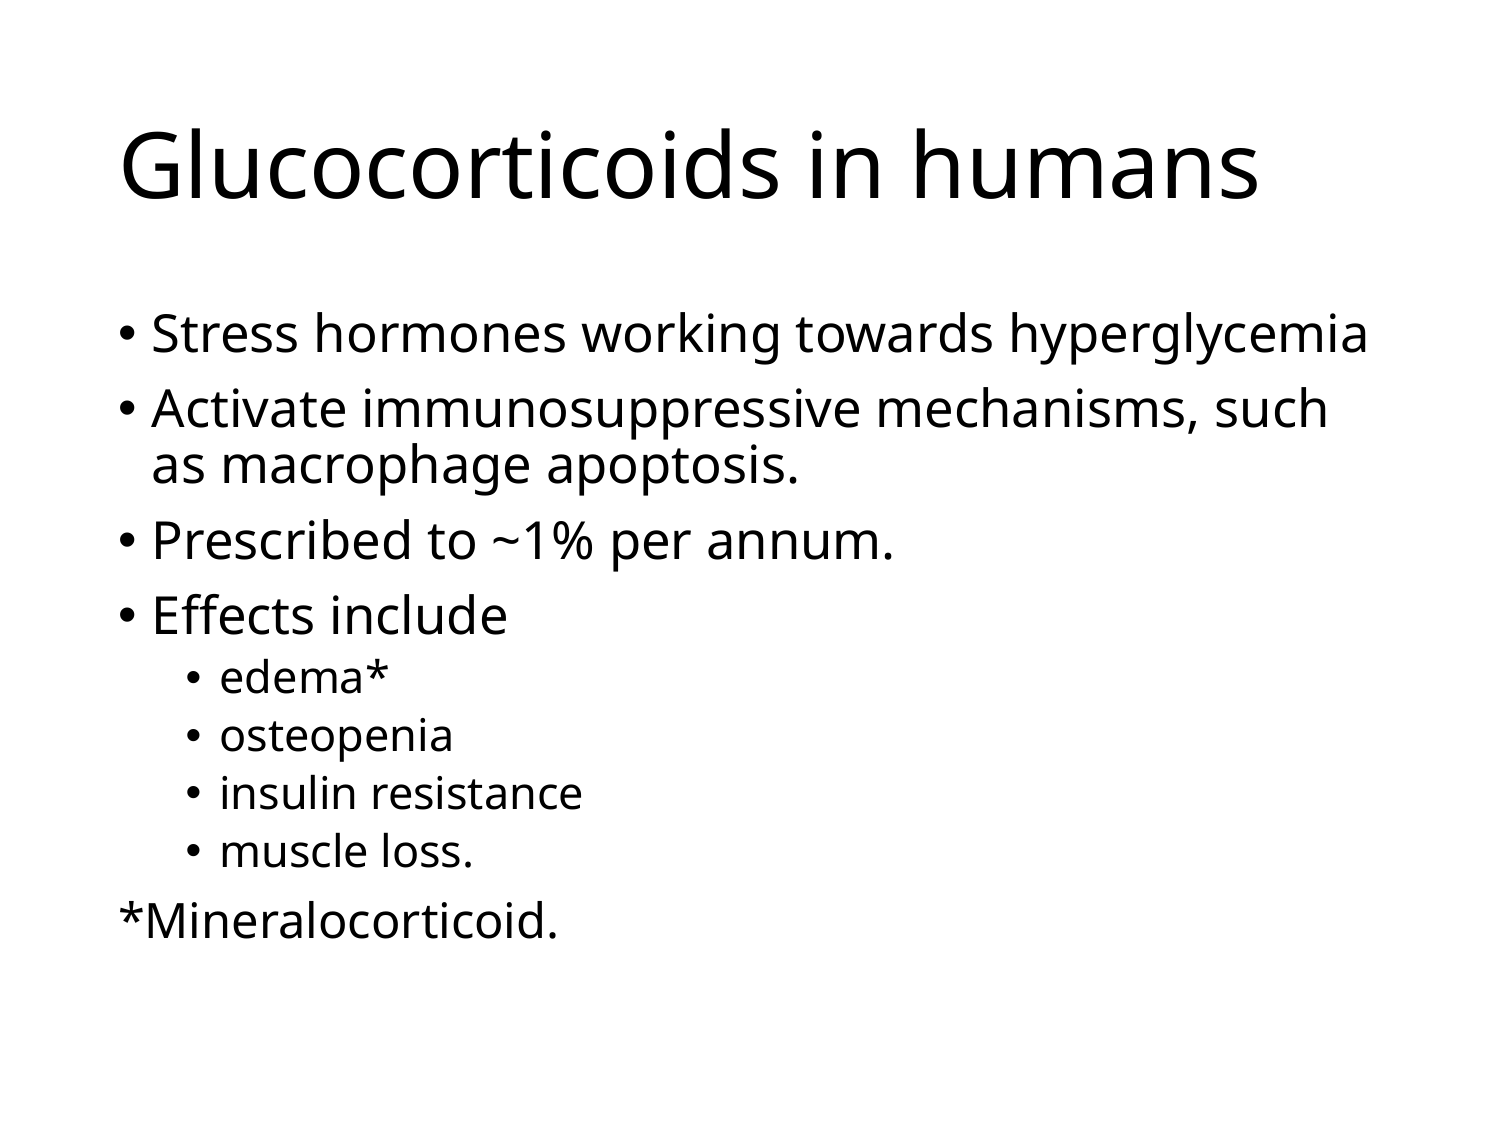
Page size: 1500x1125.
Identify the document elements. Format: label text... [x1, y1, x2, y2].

title Glucocorticoids in humans [103, 59, 1397, 278]
list Stress hormones working towards hyperglycemia Activate immunosuppressive mechanisms, such as macrophage apoptosis. Prescribed to ~1% per annum. Effects include edema* osteopenia insulin resistance muscle loss. *Mineralocorticoid. [103, 299, 1397, 1014]
